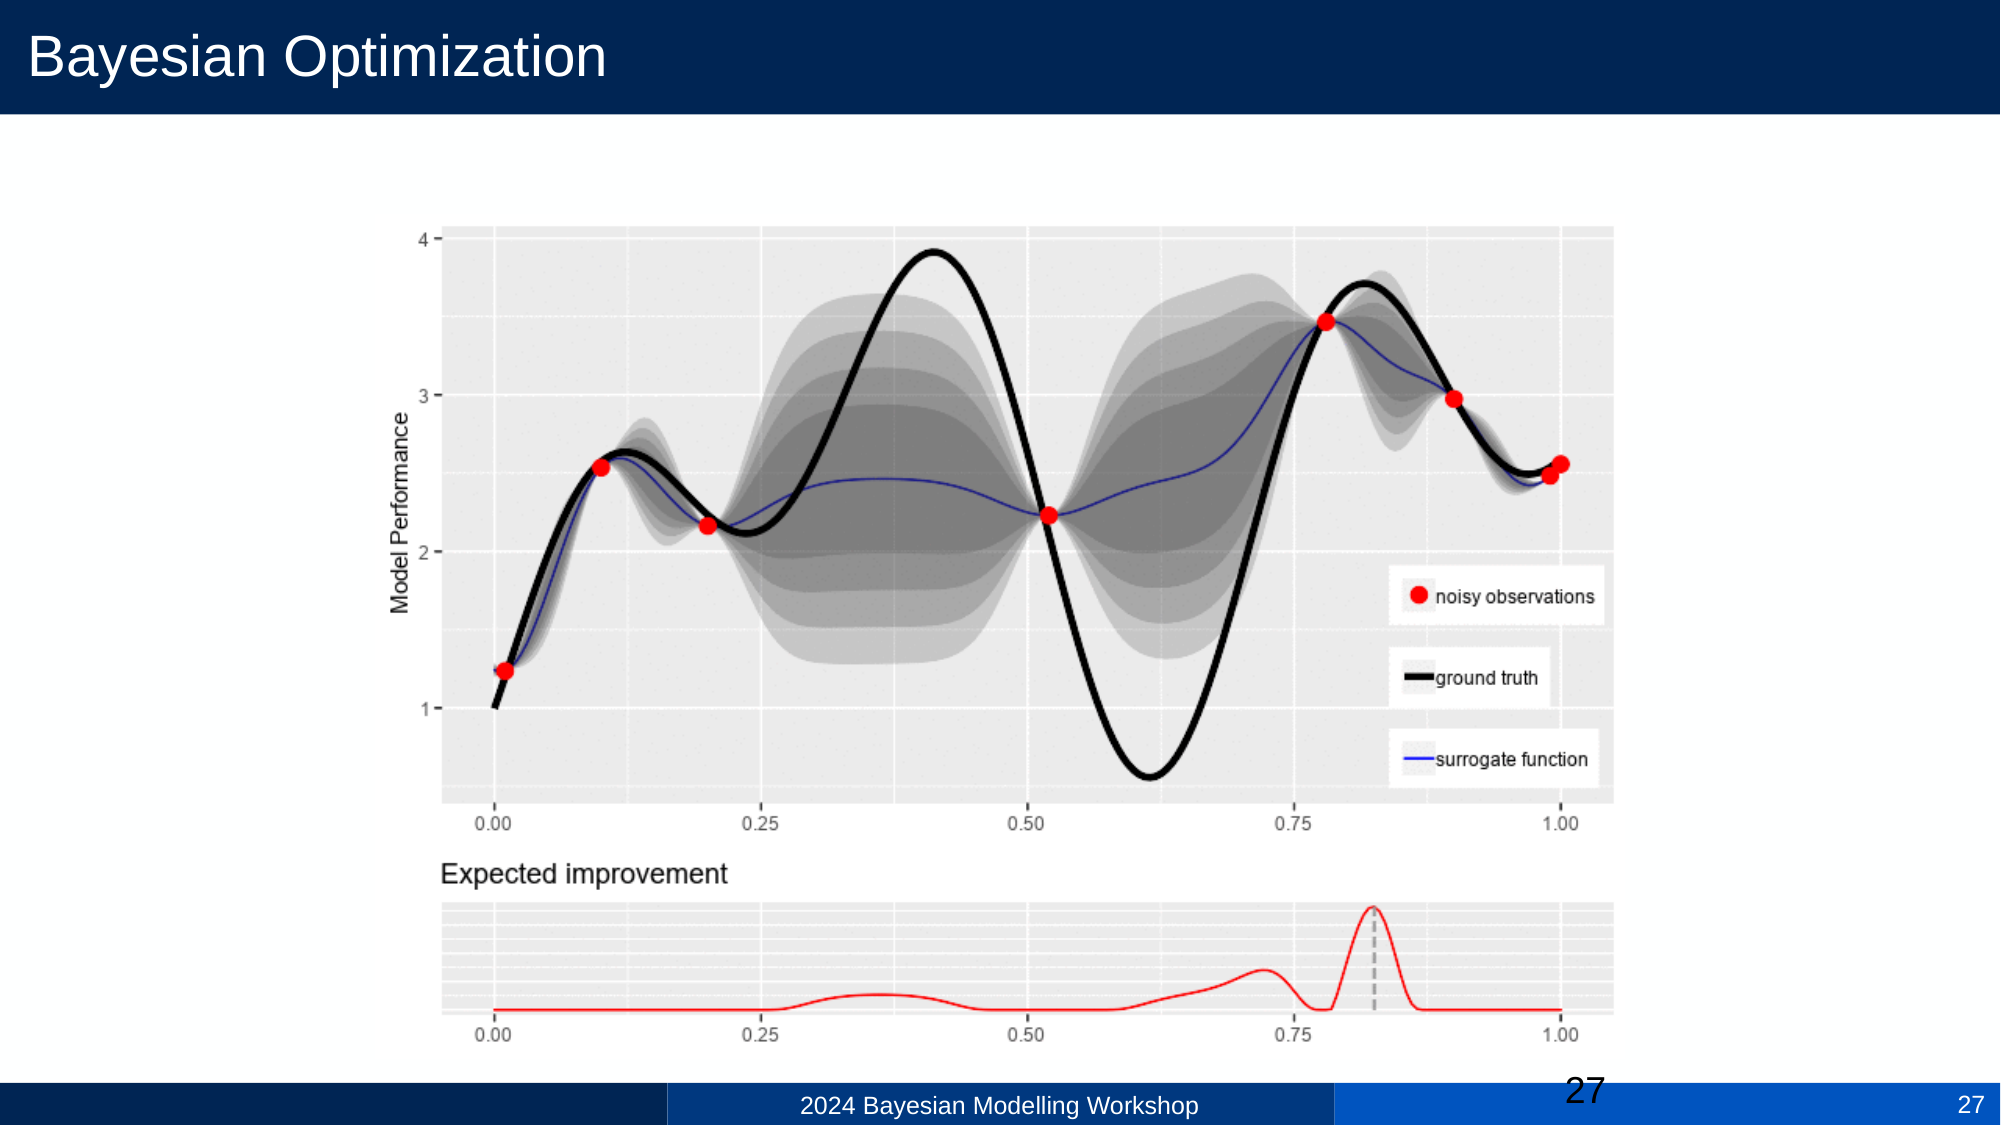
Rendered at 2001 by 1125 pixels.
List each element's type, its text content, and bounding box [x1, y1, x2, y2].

picture [374, 214, 1625, 1059]
title Bayesian Optimization [12, 6, 1984, 108]
slide_number 27 [1550, 1058, 2000, 1119]
